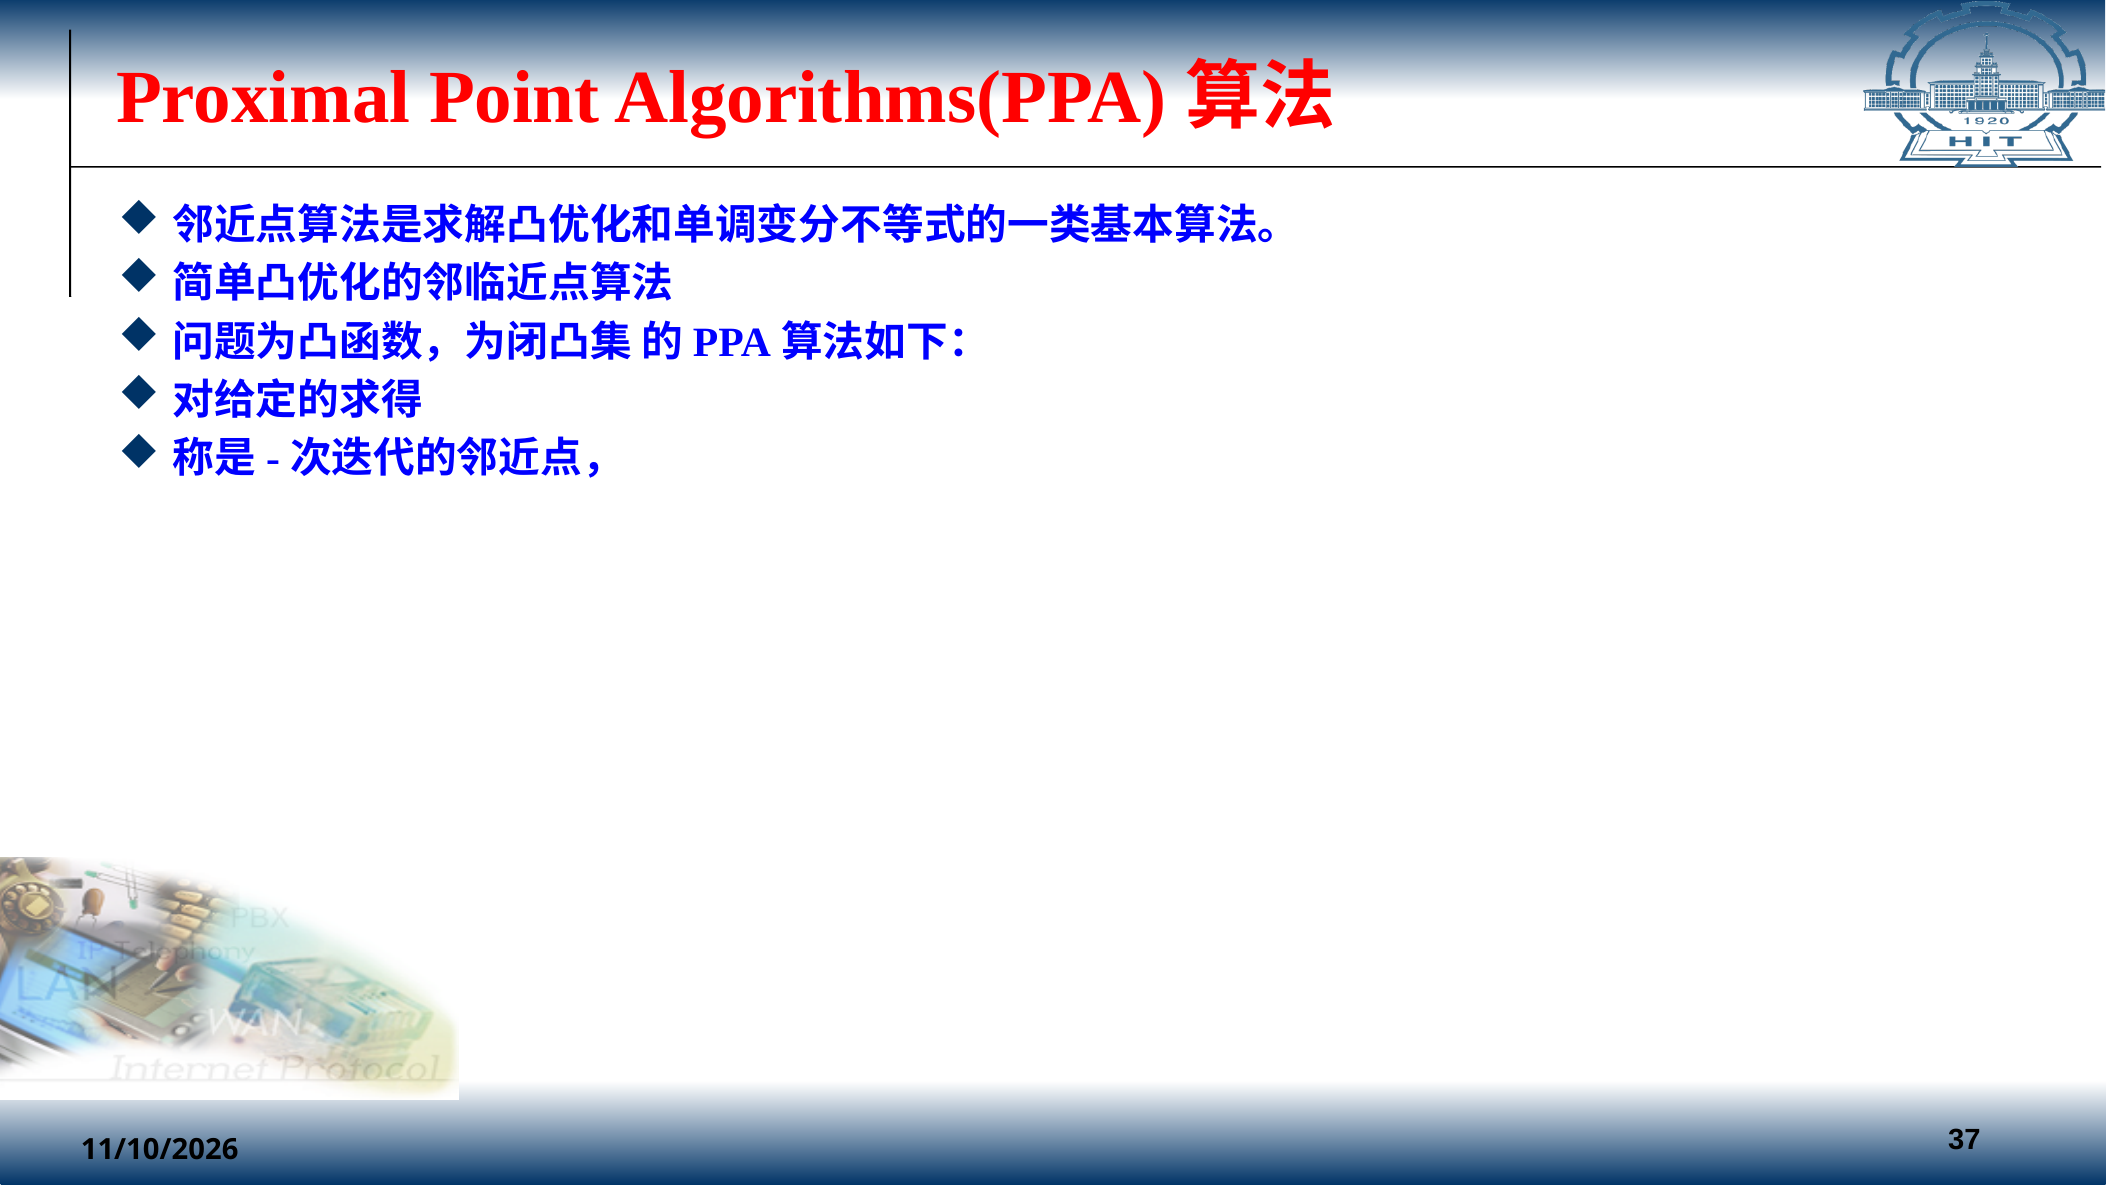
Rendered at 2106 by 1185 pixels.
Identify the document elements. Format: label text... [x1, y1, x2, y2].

picture [0, 857, 459, 1100]
picture [1863, 1, 2106, 167]
title Proximal Point Algorithms(PPA)算法 [101, 29, 1941, 155]
